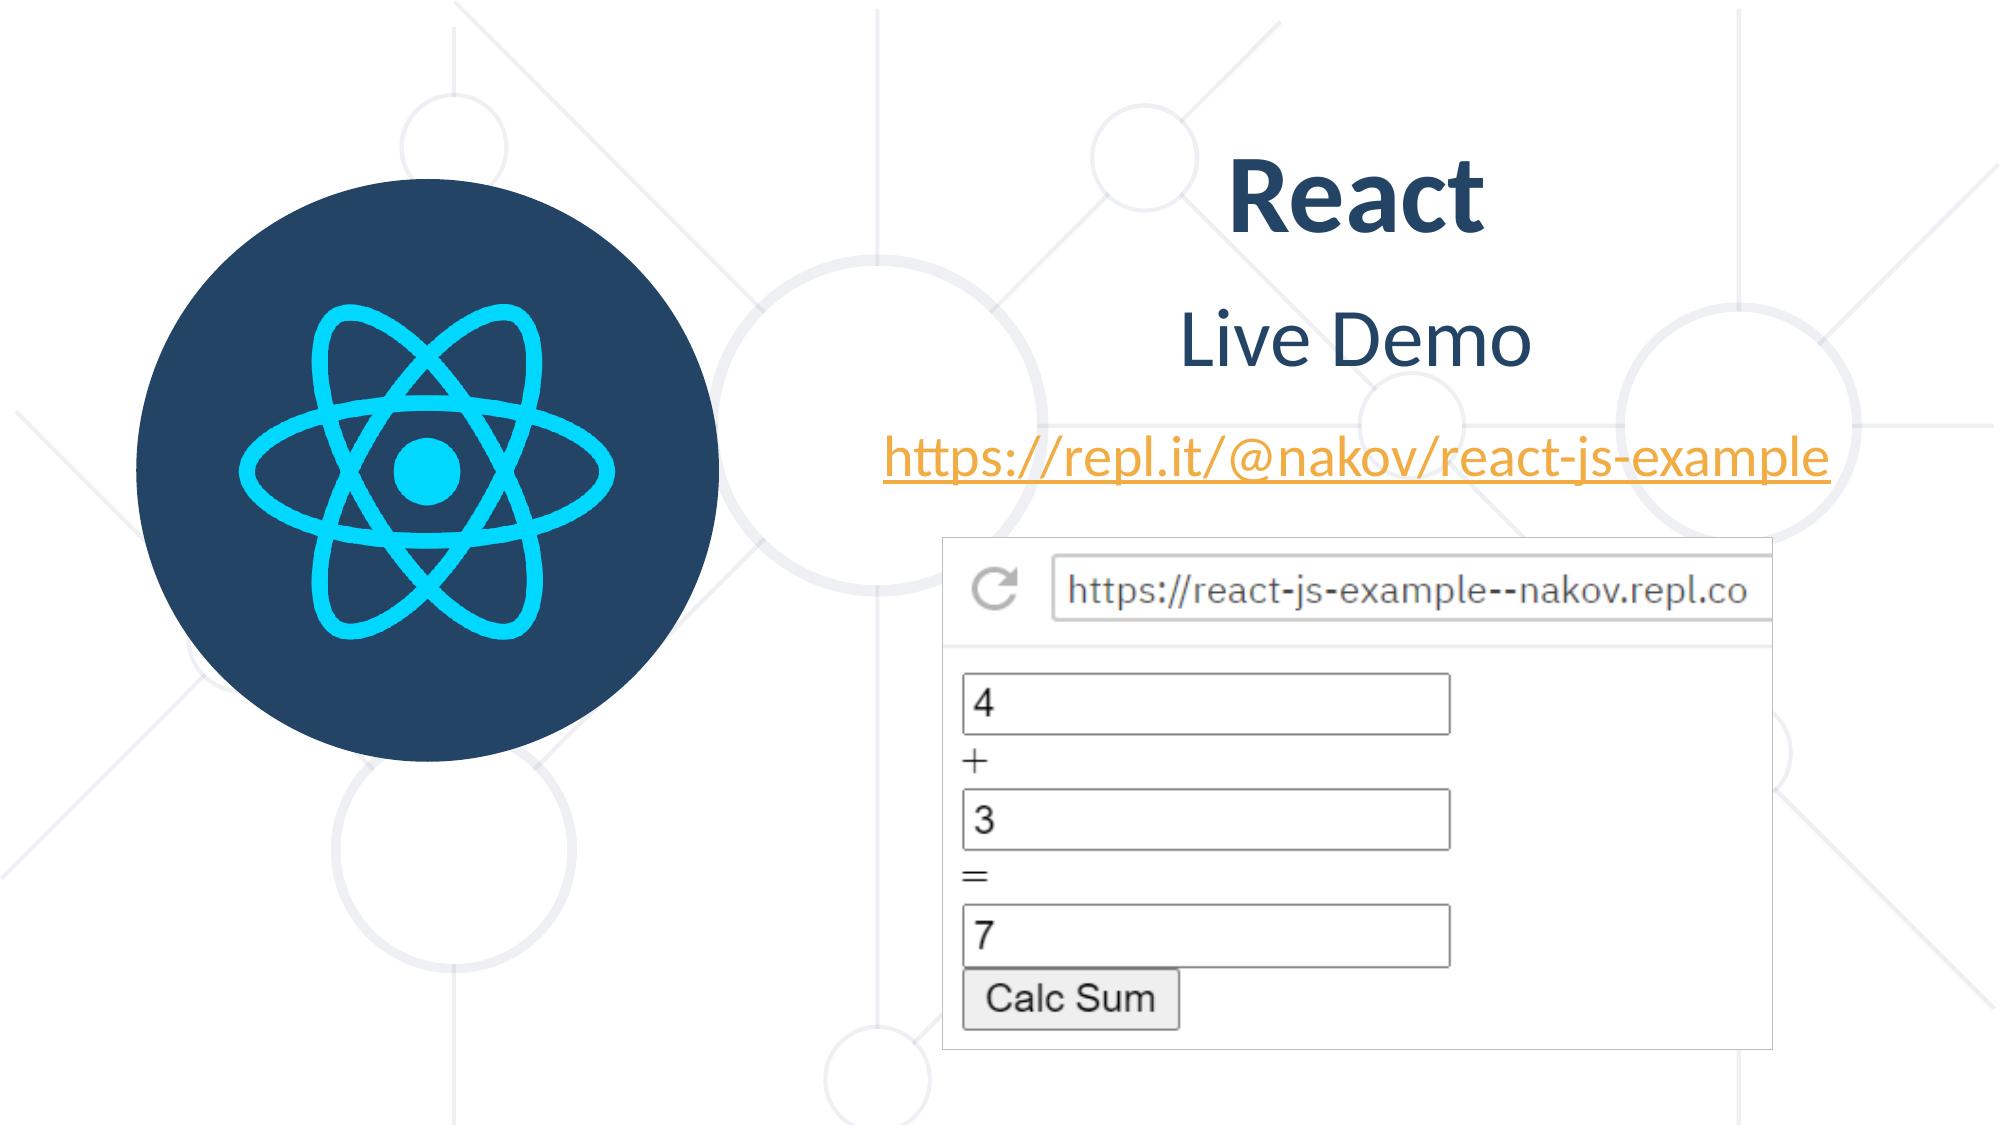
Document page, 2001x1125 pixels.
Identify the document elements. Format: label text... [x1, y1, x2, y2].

picture [941, 537, 1773, 1050]
title React [859, 98, 1855, 277]
subtitle Live Demo [859, 277, 1855, 394]
picture [226, 270, 628, 673]
text_box https://repl.it/@nakov/react-js-example [868, 410, 1846, 495]
